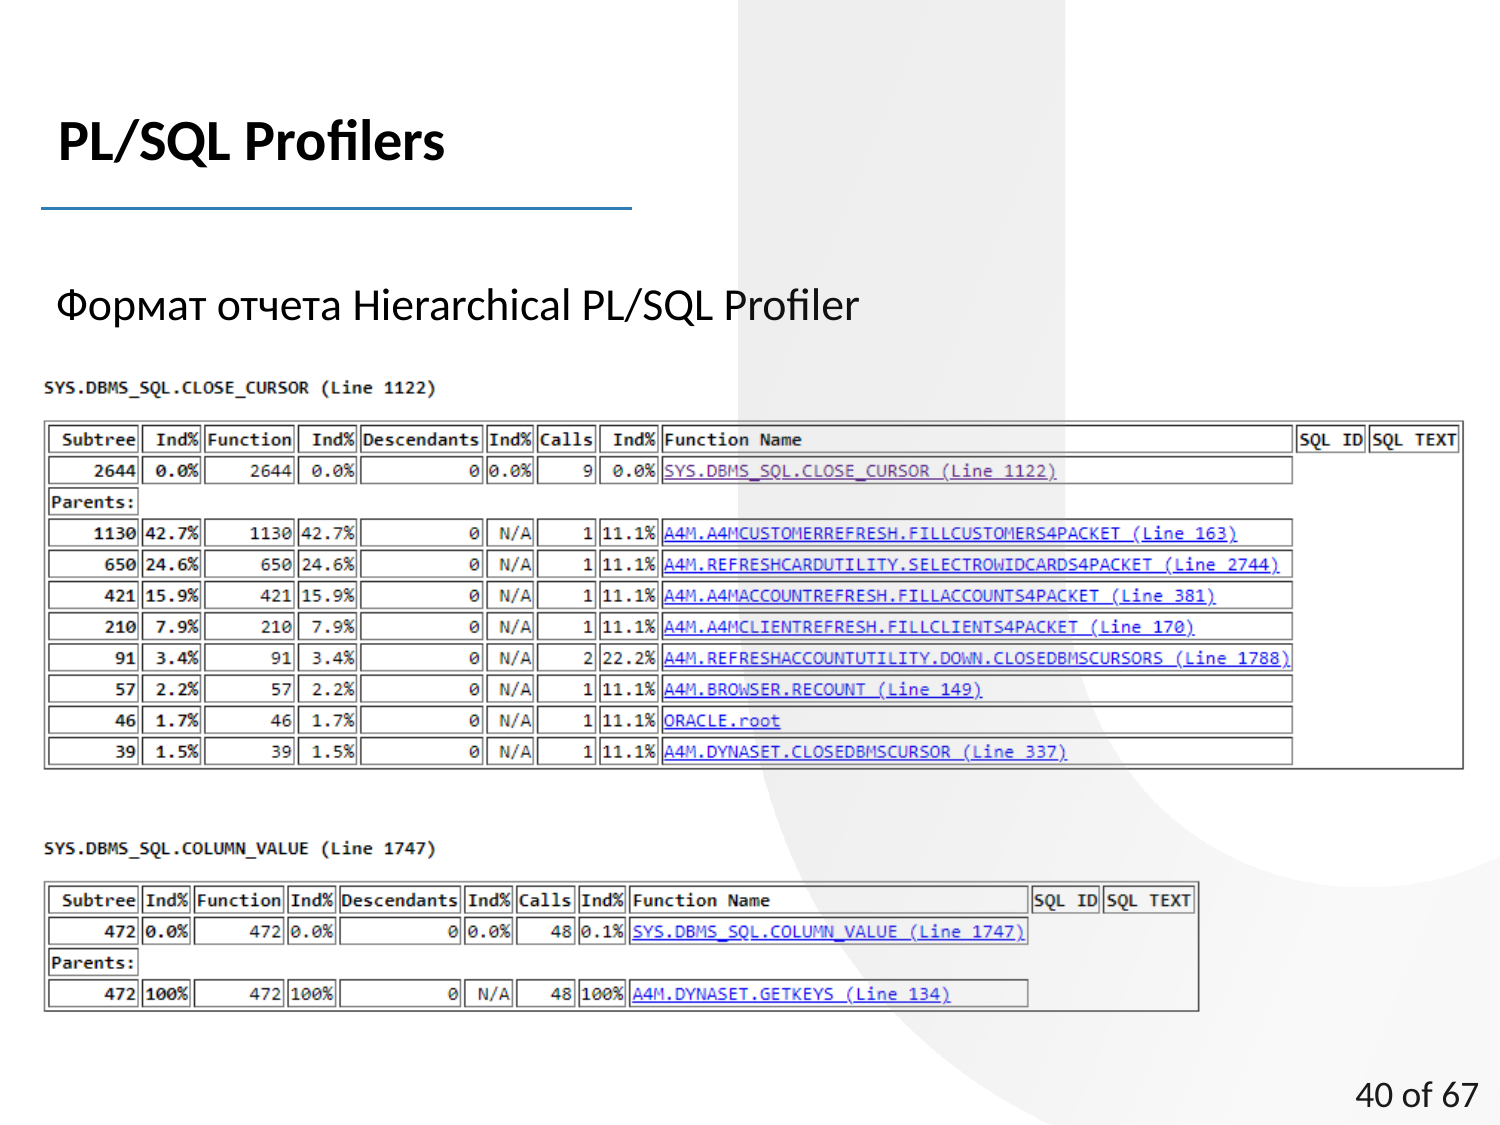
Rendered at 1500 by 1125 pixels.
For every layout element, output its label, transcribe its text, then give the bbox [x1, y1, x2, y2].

text_box PL/SQL Profilers [43, 95, 462, 180]
picture [41, 0, 1500, 1125]
text_box Формат отчета Hierarchical PL/SQL Profiler [41, 267, 732, 337]
